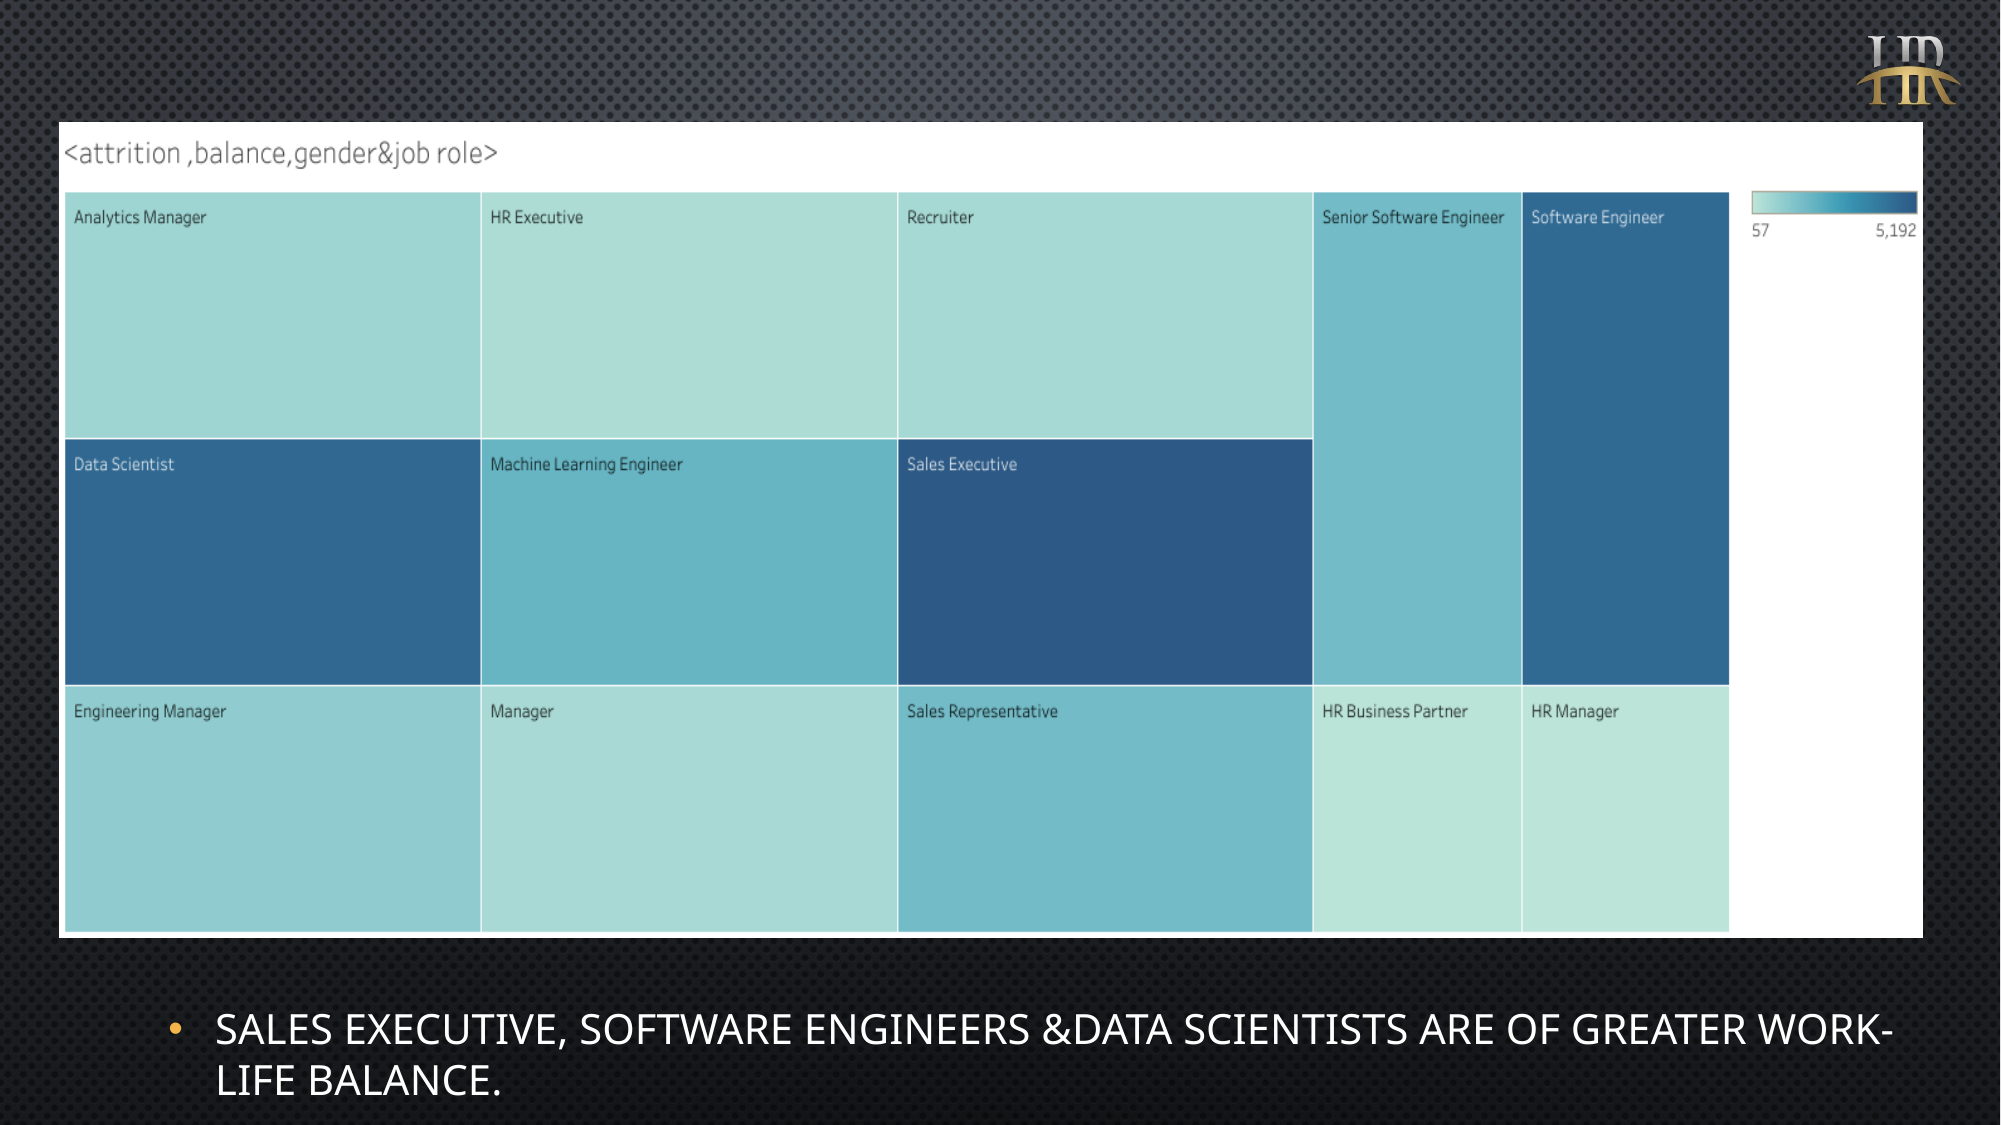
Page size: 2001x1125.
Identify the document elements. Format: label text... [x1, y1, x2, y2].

text_box sales executive, software engineers &data scientists are of greater work-life balance. [153, 1009, 1942, 1097]
picture [1854, 27, 1963, 108]
picture [58, 122, 1923, 938]
